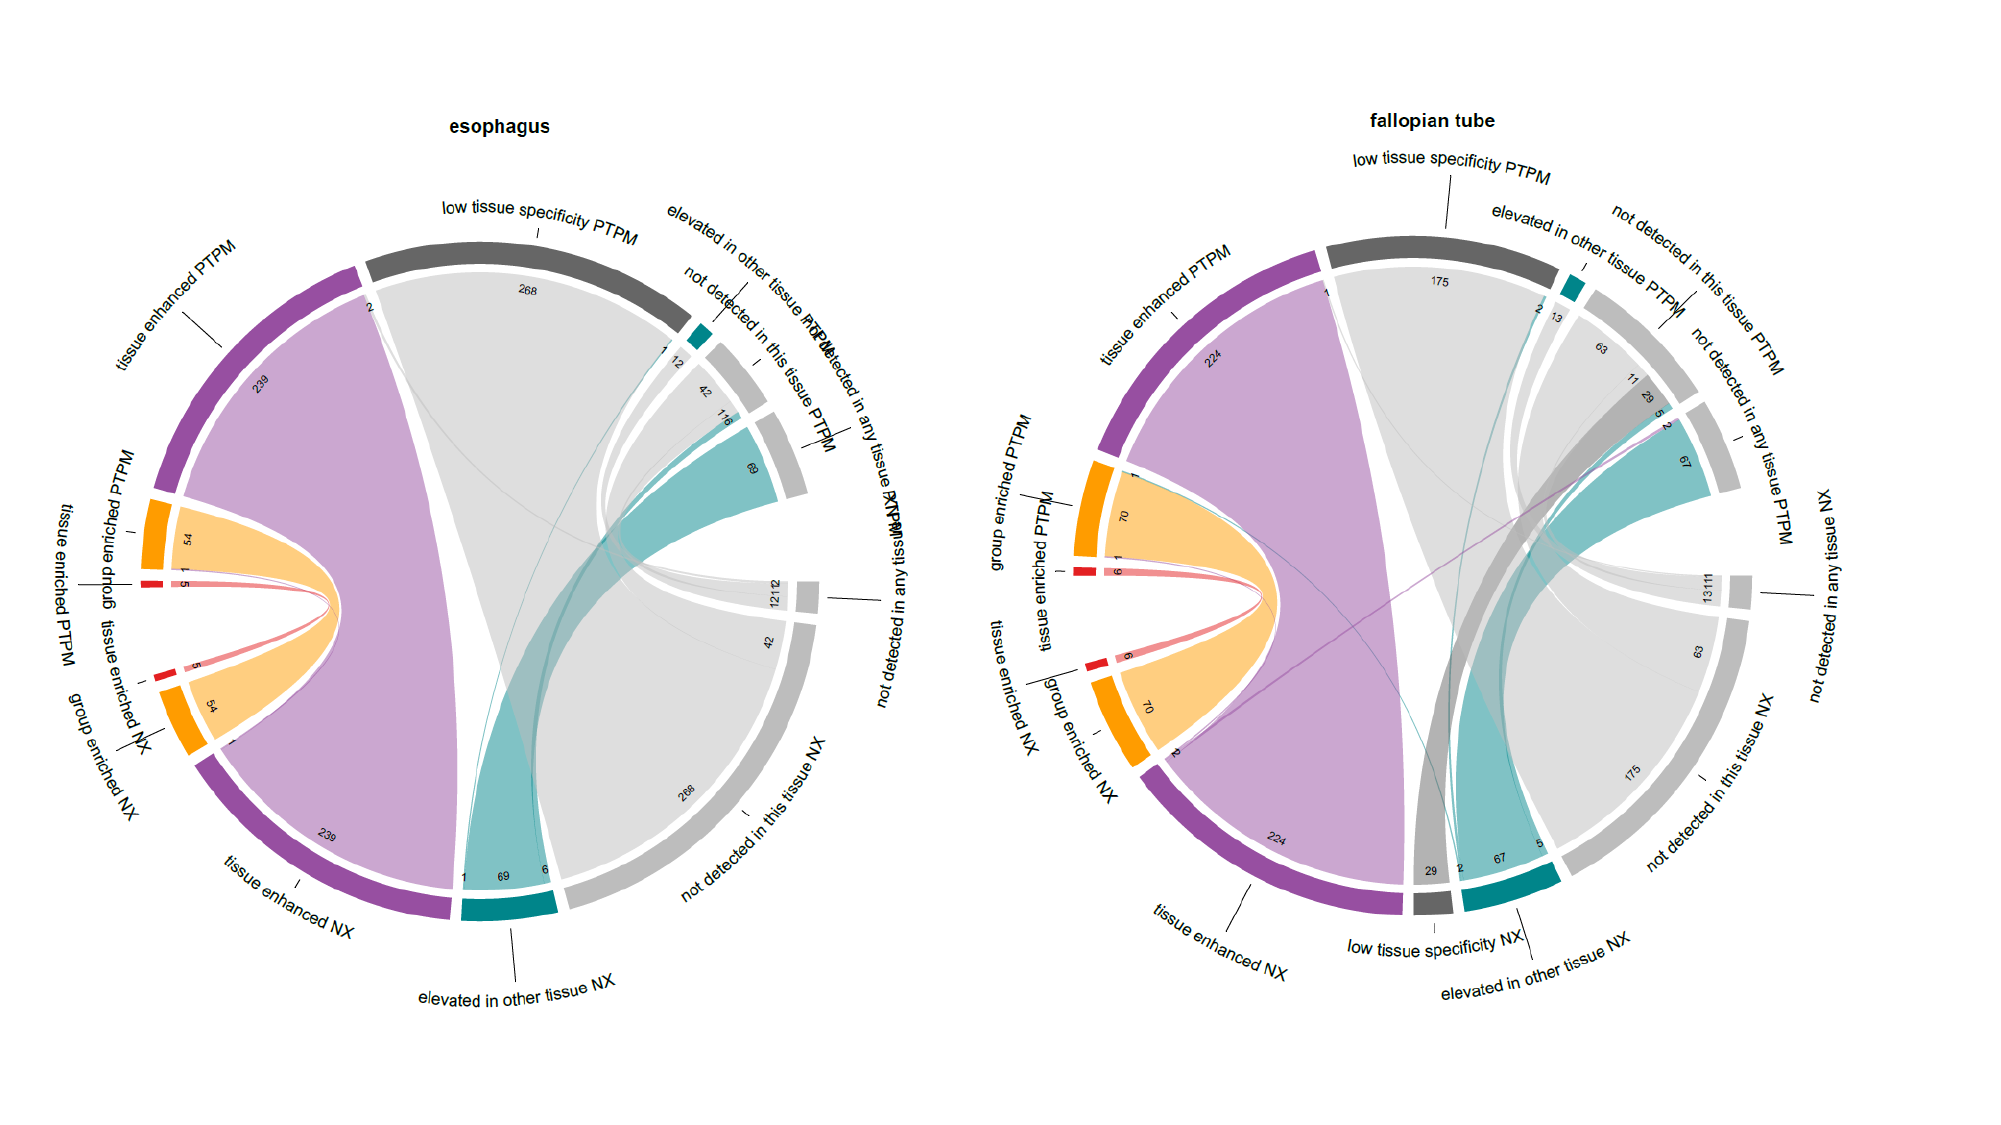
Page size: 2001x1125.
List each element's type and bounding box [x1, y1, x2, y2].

picture [0, 96, 1891, 1038]
